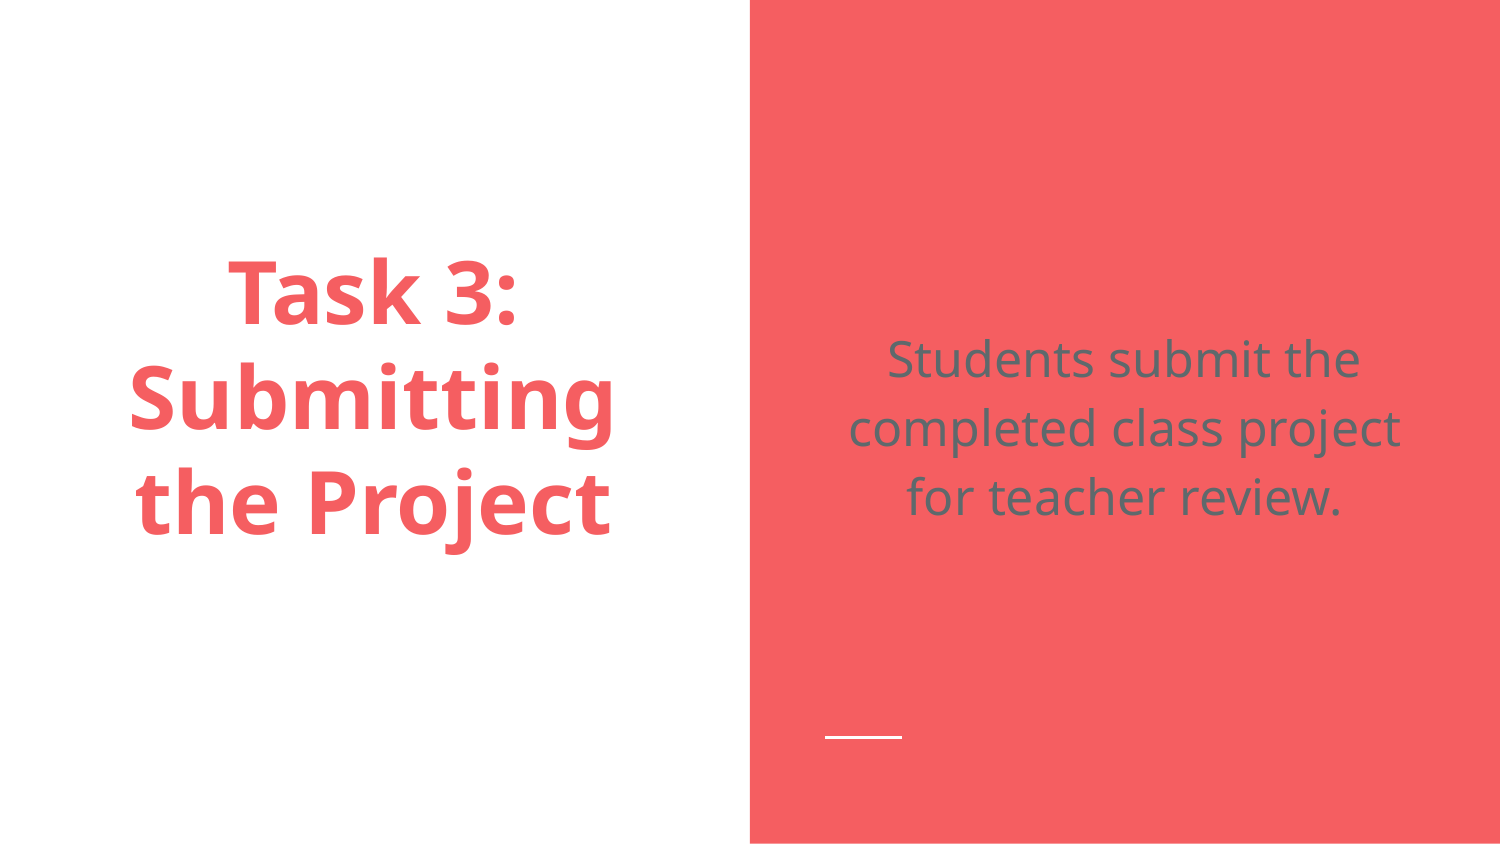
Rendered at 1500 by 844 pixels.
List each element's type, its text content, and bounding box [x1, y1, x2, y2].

title Task 3: Submitting the Project [41, 291, 706, 568]
list Students submit the completed class project for teacher review. [810, 118, 1440, 725]
